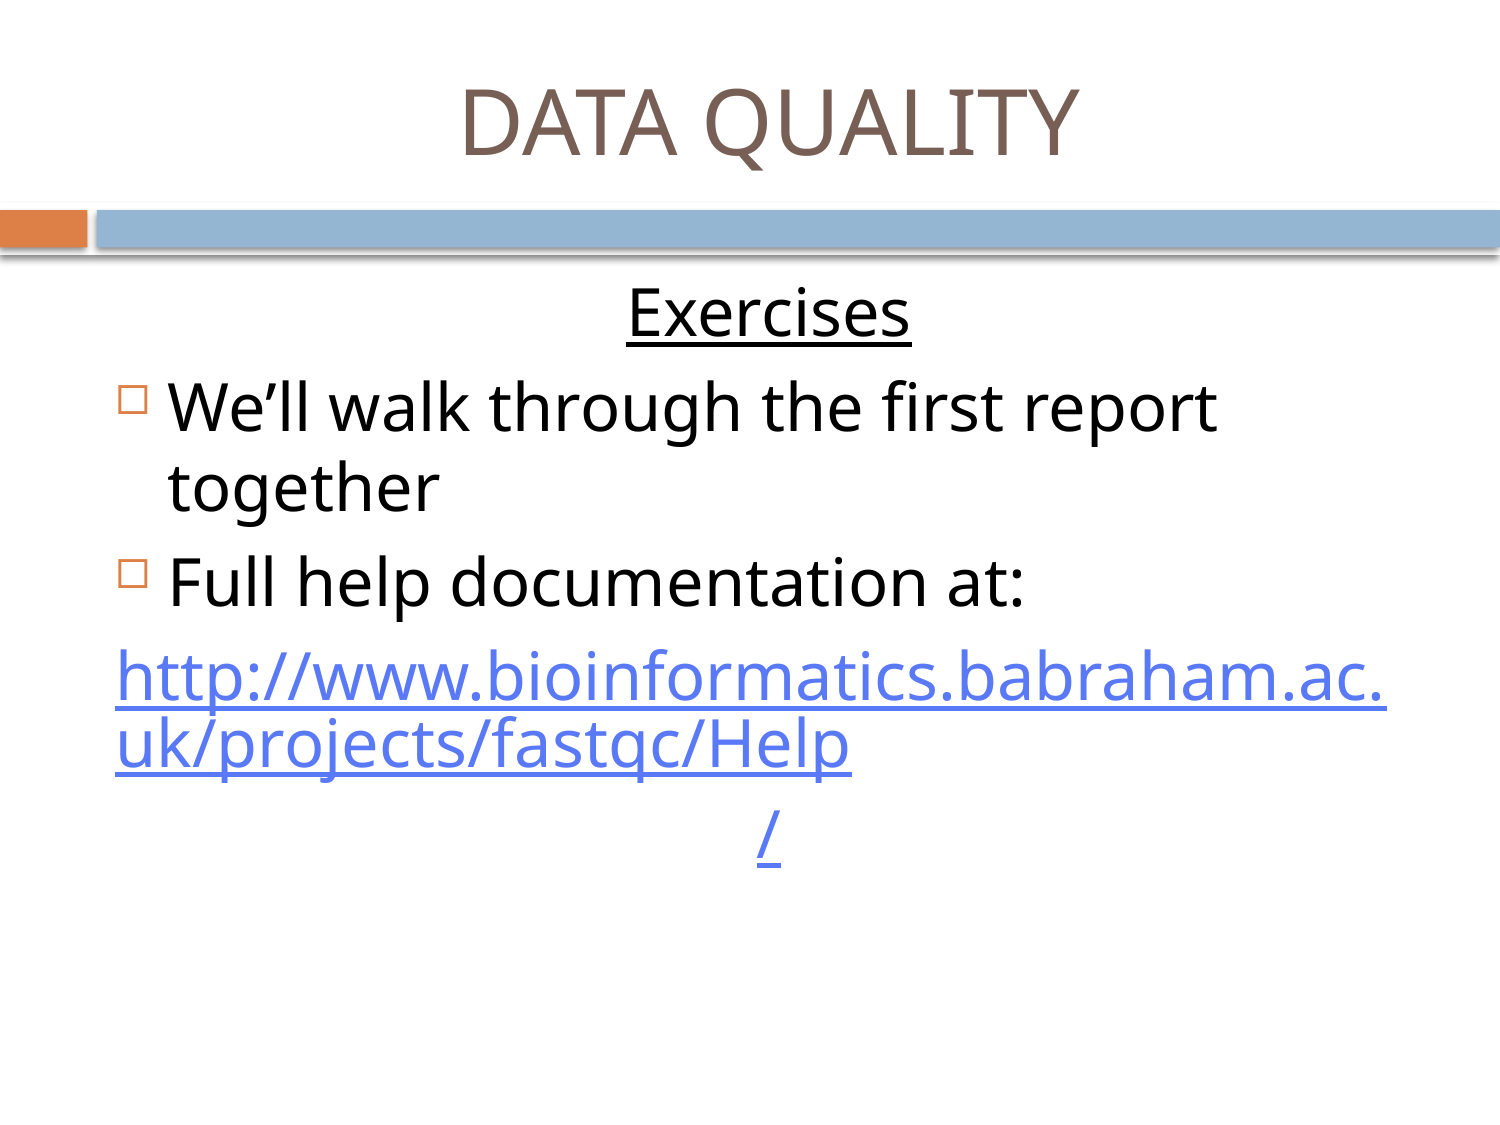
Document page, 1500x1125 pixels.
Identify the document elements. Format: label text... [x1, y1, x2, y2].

title DATA QUALITY [100, 37, 1438, 200]
list Exercises We’ll walk through the first report together Full help documentation at: http://www.bioinformatics.babraham.ac.uk/projects/fastqc/Help/ [100, 262, 1438, 1000]
